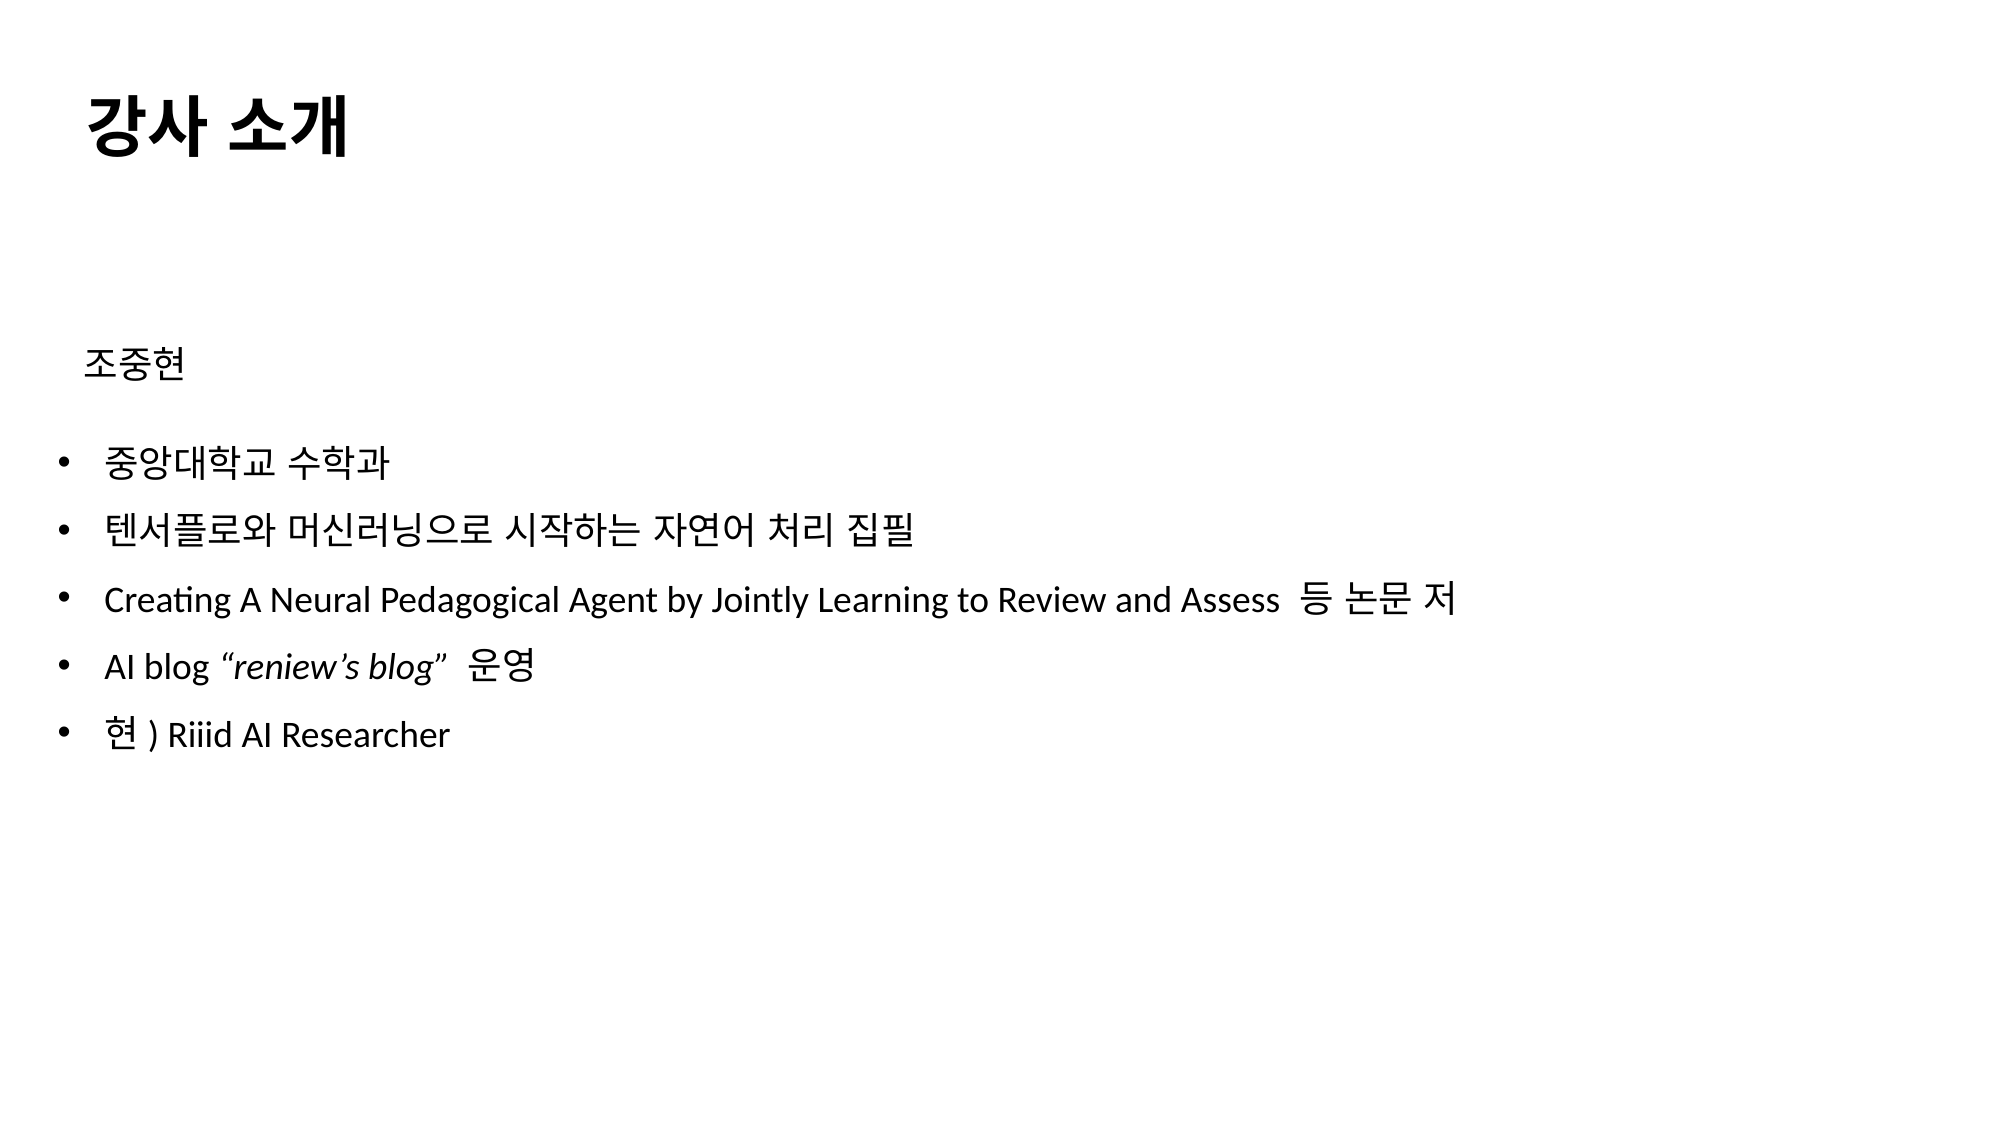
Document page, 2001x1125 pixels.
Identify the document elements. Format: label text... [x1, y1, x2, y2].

text_box 강사 소개 [71, 77, 366, 173]
text_box 중앙대학교 수학과 텐서플로와 머신러닝으로 시작하는 자연어 처리 집필 Creating A Neural Pedagogical Agent by Jointly Learning to Review and Assess 등 논문 저 AI blog “reniew’s blog” 운영 현) Riiid AI Researcher [42, 409, 1474, 762]
text_box 조중현 [68, 333, 203, 394]
